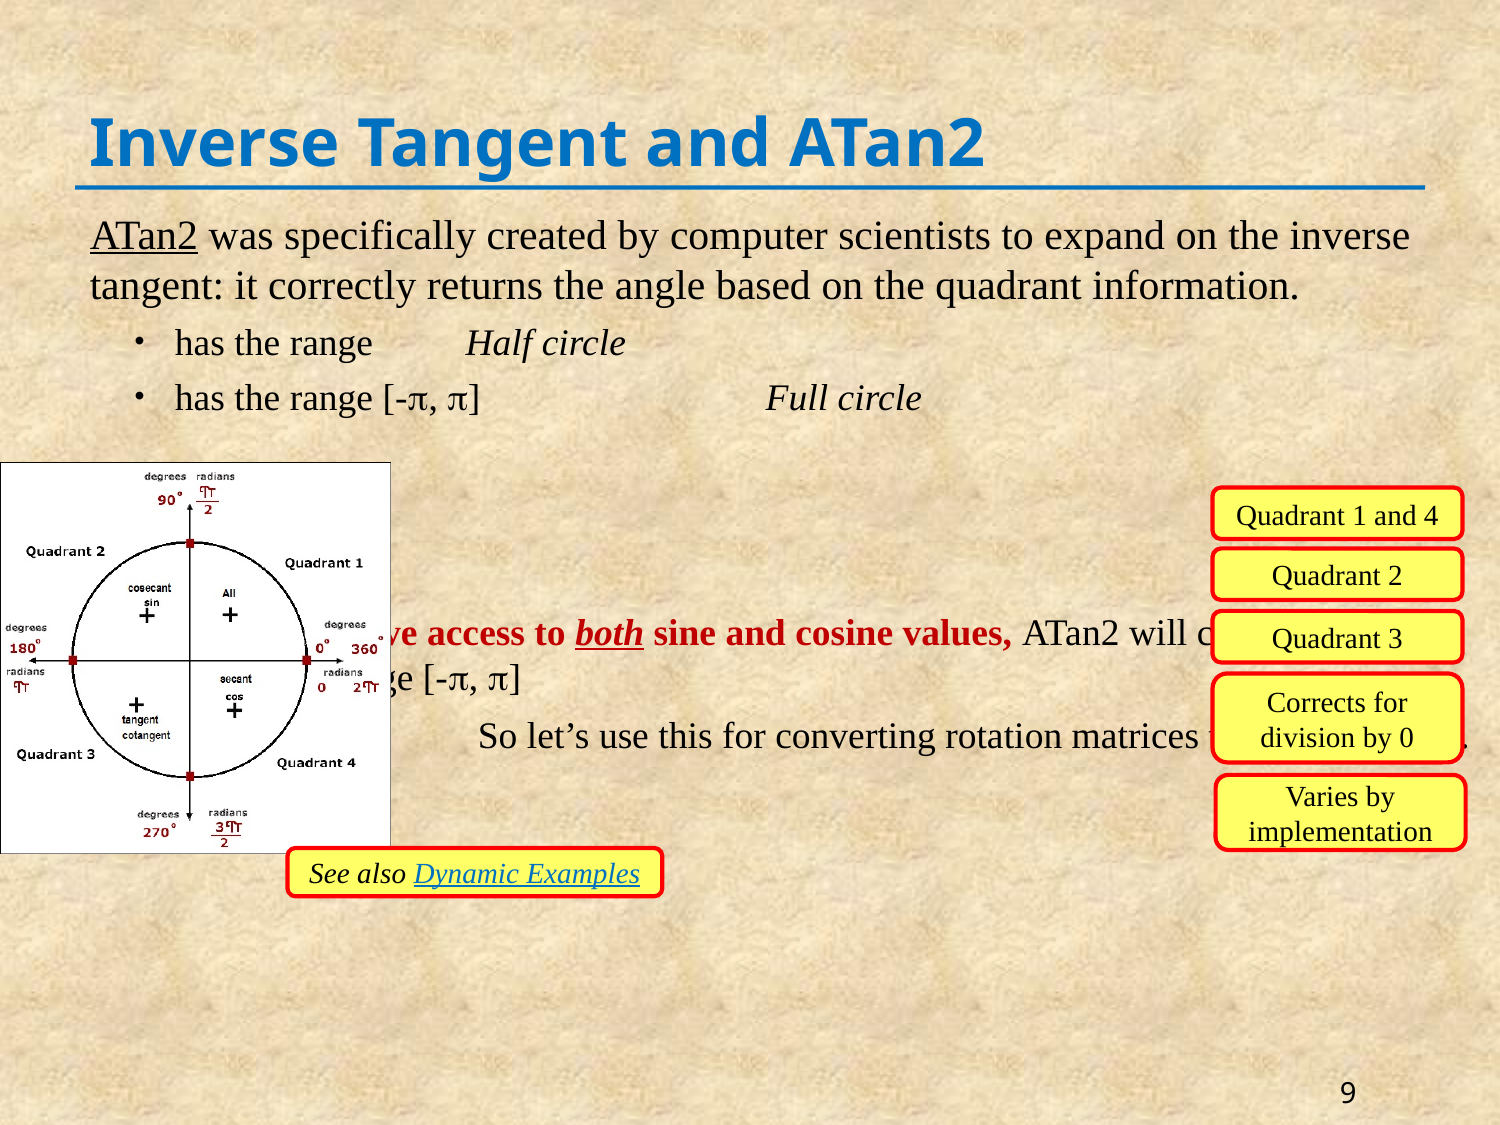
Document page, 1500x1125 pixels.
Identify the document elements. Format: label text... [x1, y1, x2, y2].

picture [0, 0, 1500, 1125]
text_box Quadrant 2 [1210, 546, 1465, 602]
slide_number 9 [1325, 1066, 1425, 1125]
text_box Quadrant 3 [1210, 609, 1465, 665]
text_box Quadrant 1 and 4 [1210, 485, 1465, 541]
text_box Corrects for division by 0 [1210, 671, 1465, 765]
text_box Varies by implementation [1214, 773, 1468, 852]
title Inverse Tangent and ATan2 [75, 24, 1488, 188]
text_box See also Dynamic Examples [285, 846, 664, 898]
